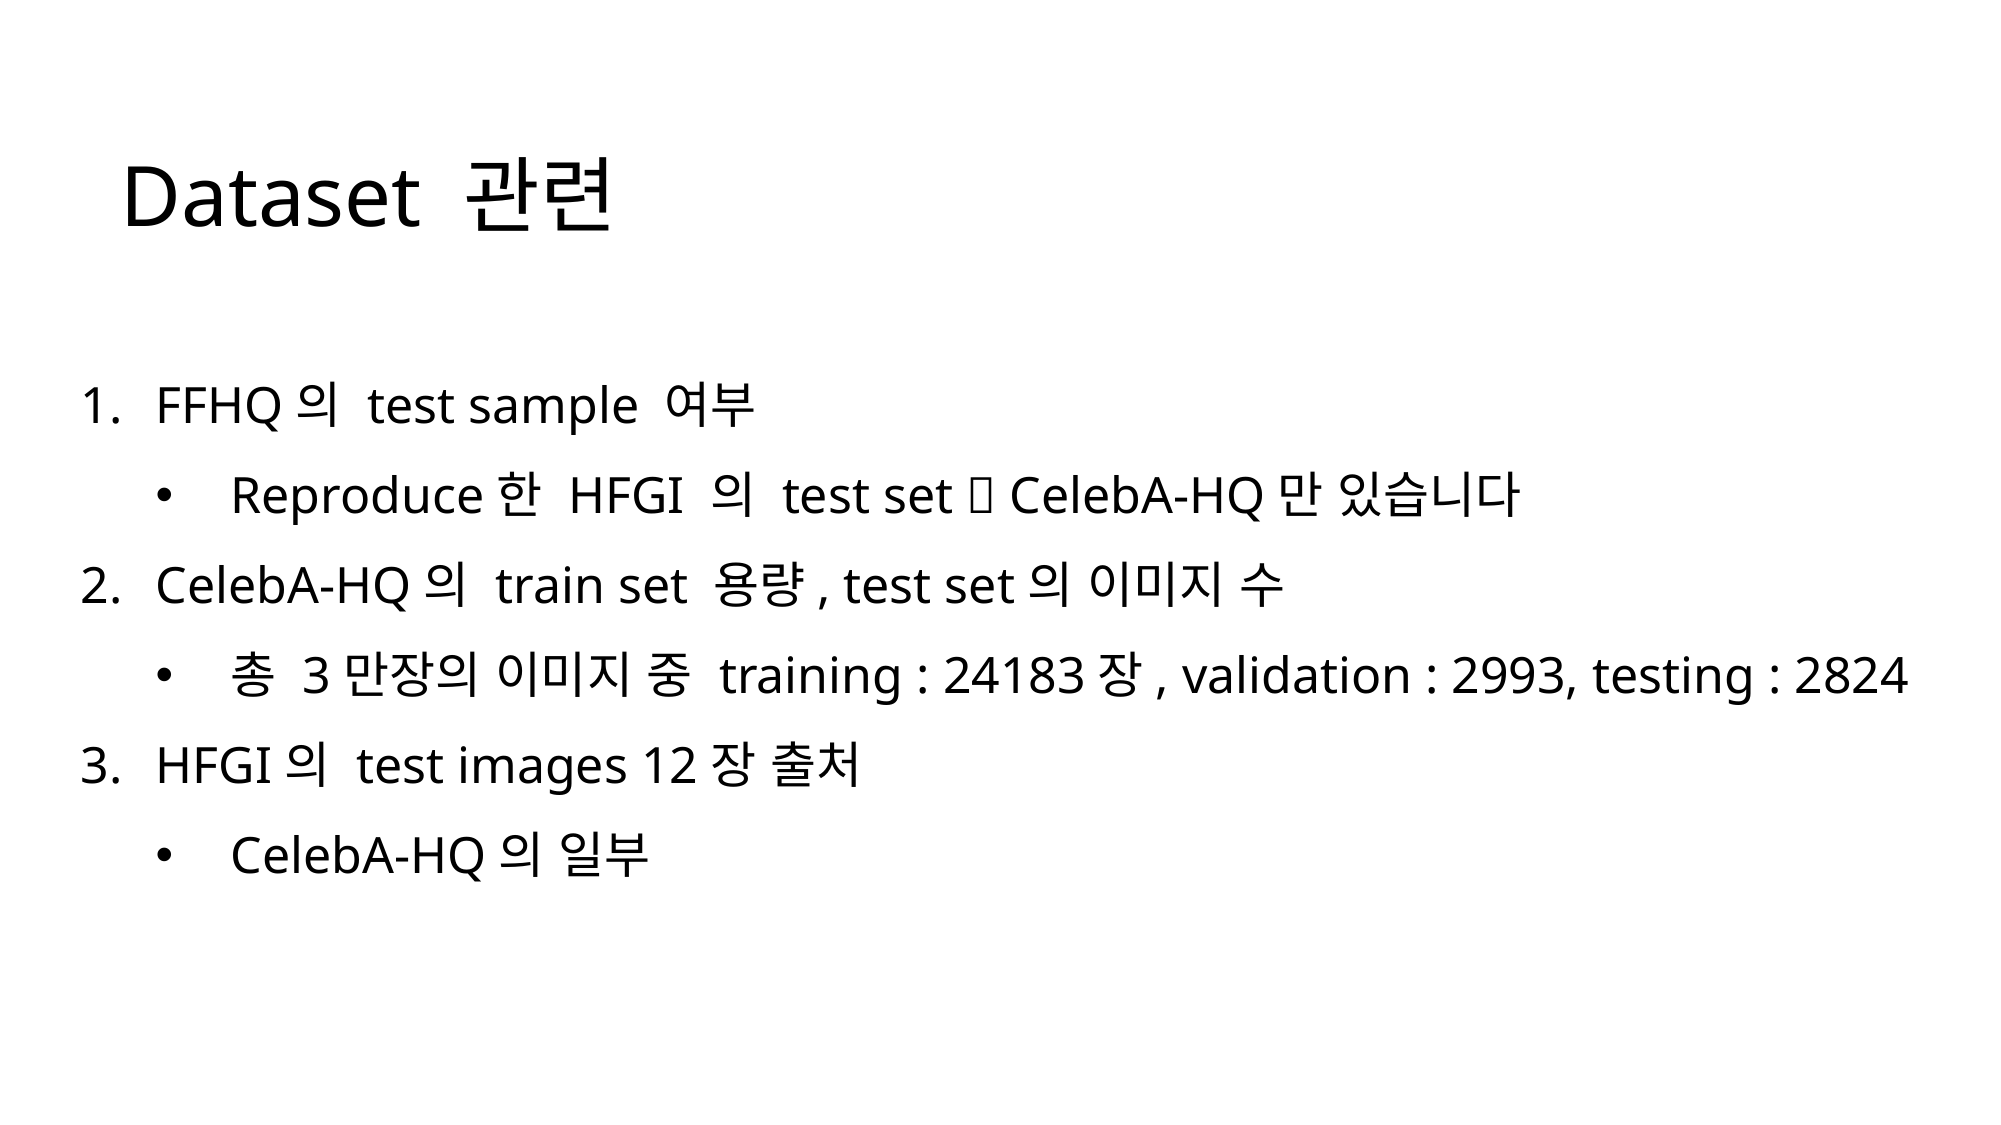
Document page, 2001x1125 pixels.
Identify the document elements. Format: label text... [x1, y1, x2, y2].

title Dataset 관련 [105, 90, 952, 308]
text_box FFHQ의 test sample 여부 Reproduce한 HFGI 의 test set  CelebA-HQ만 있습니다 CelebA-HQ의 train set 용량, test set의 이미지 수 총 3만장의 이미지 중 training : 24183장, validation : 2993, testing : 2824 HFGI의 test images 12장 출처 CelebA-HQ의 일부 [65, 336, 1924, 982]
